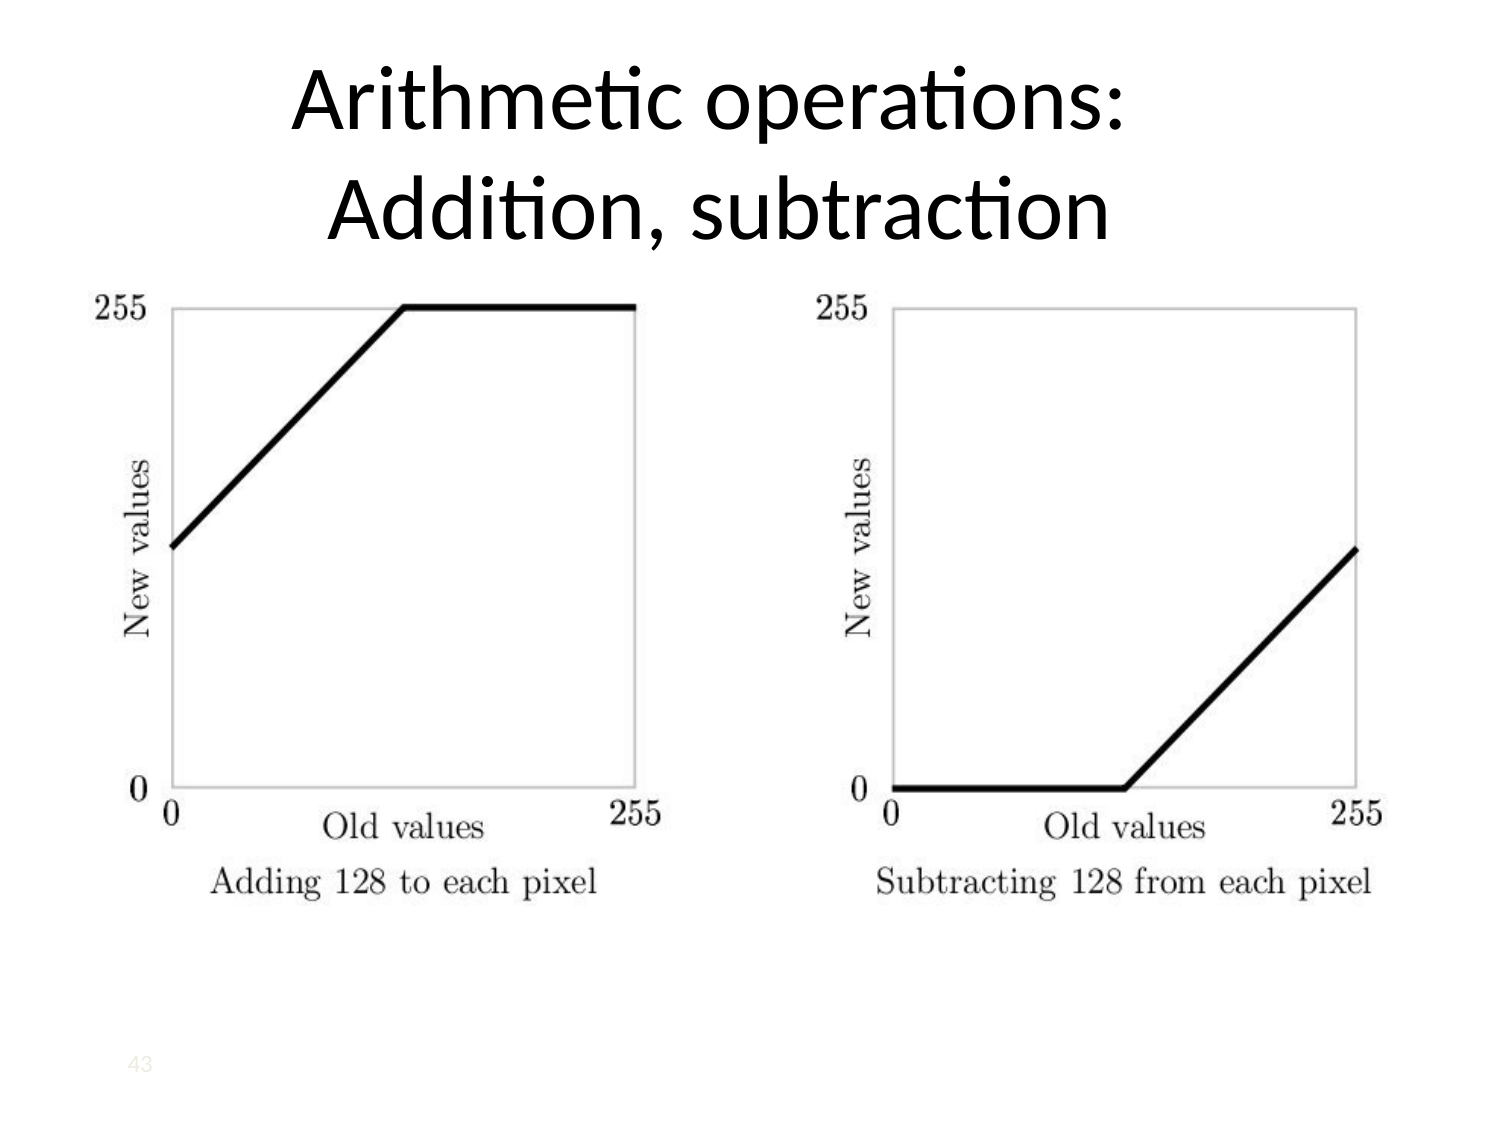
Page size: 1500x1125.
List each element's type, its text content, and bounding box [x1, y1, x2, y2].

slide_number 43 [112, 1025, 1238, 1100]
text_box Arithmetic operations: Addition, subtraction [230, 30, 1211, 266]
picture [88, 290, 1388, 906]
